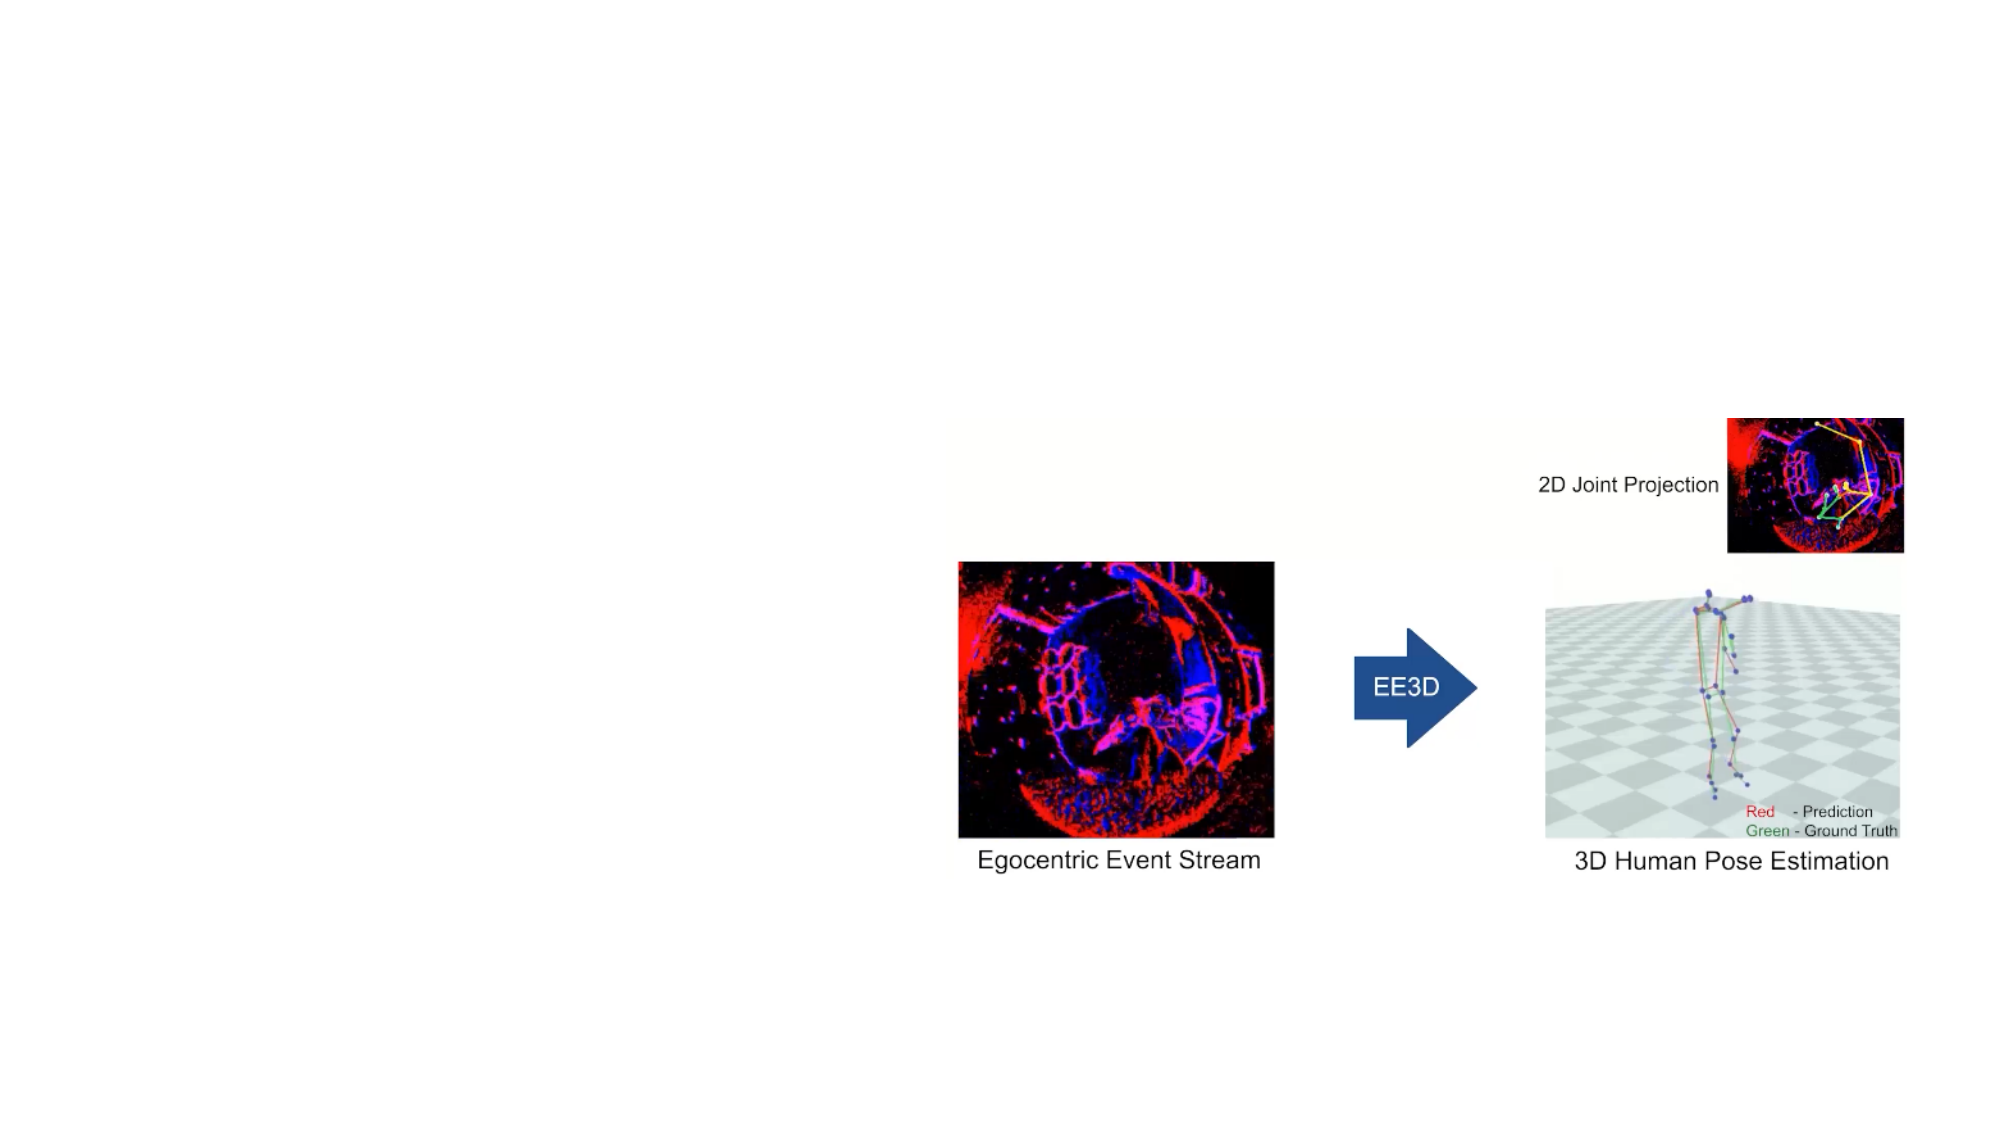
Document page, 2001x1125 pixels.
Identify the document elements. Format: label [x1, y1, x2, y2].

picture [946, 418, 1908, 889]
text_box [945, 122, 1909, 1081]
